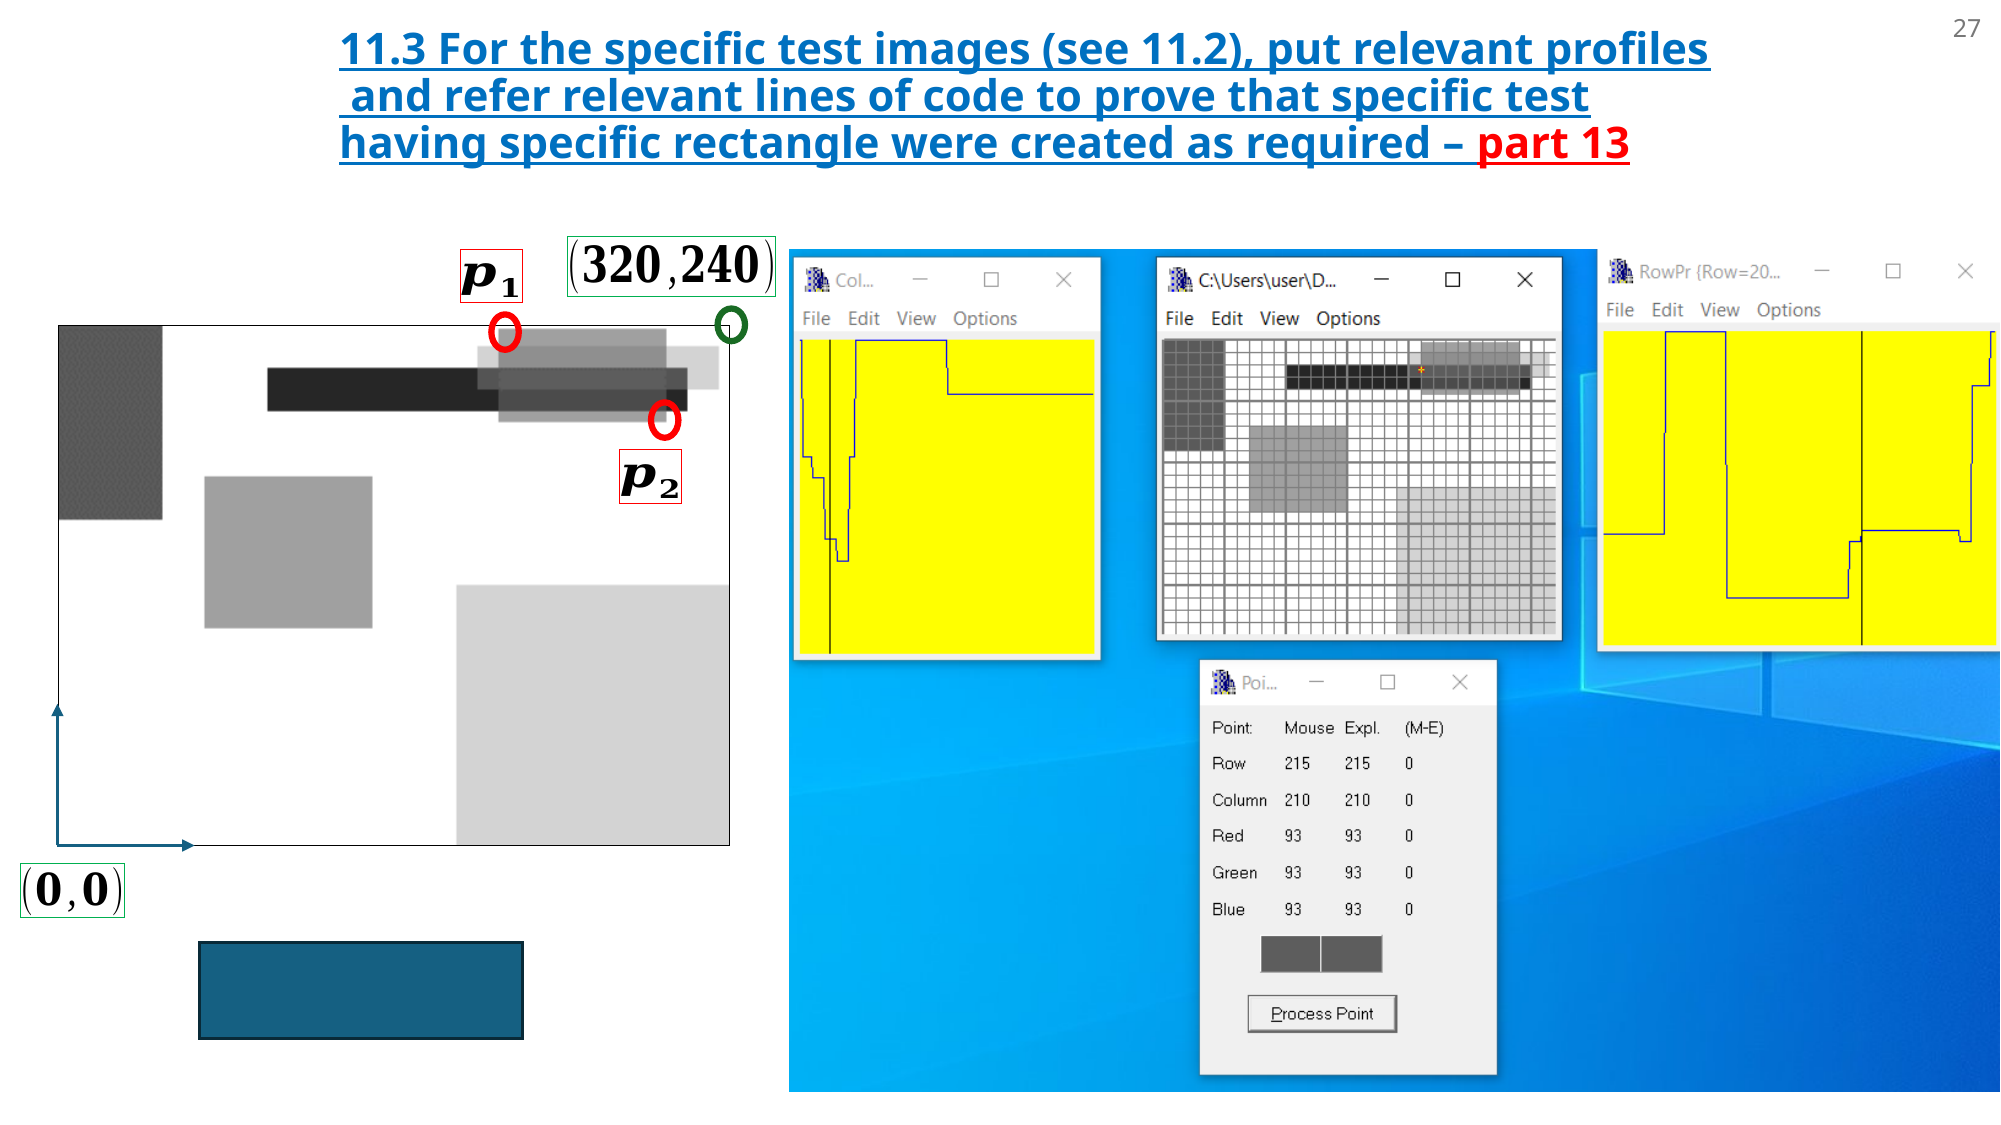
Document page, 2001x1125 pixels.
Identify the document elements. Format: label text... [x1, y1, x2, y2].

picture [793, 248, 2000, 1092]
slide_number 27 [1938, 0, 2000, 60]
text_box 11.3 For the specific test images (see 11.2), put relevant profiles and refer relevant lines of code to prove that specific test having specific rectangle were created as required – part 13 [324, 0, 1747, 209]
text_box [19, 235, 777, 1040]
